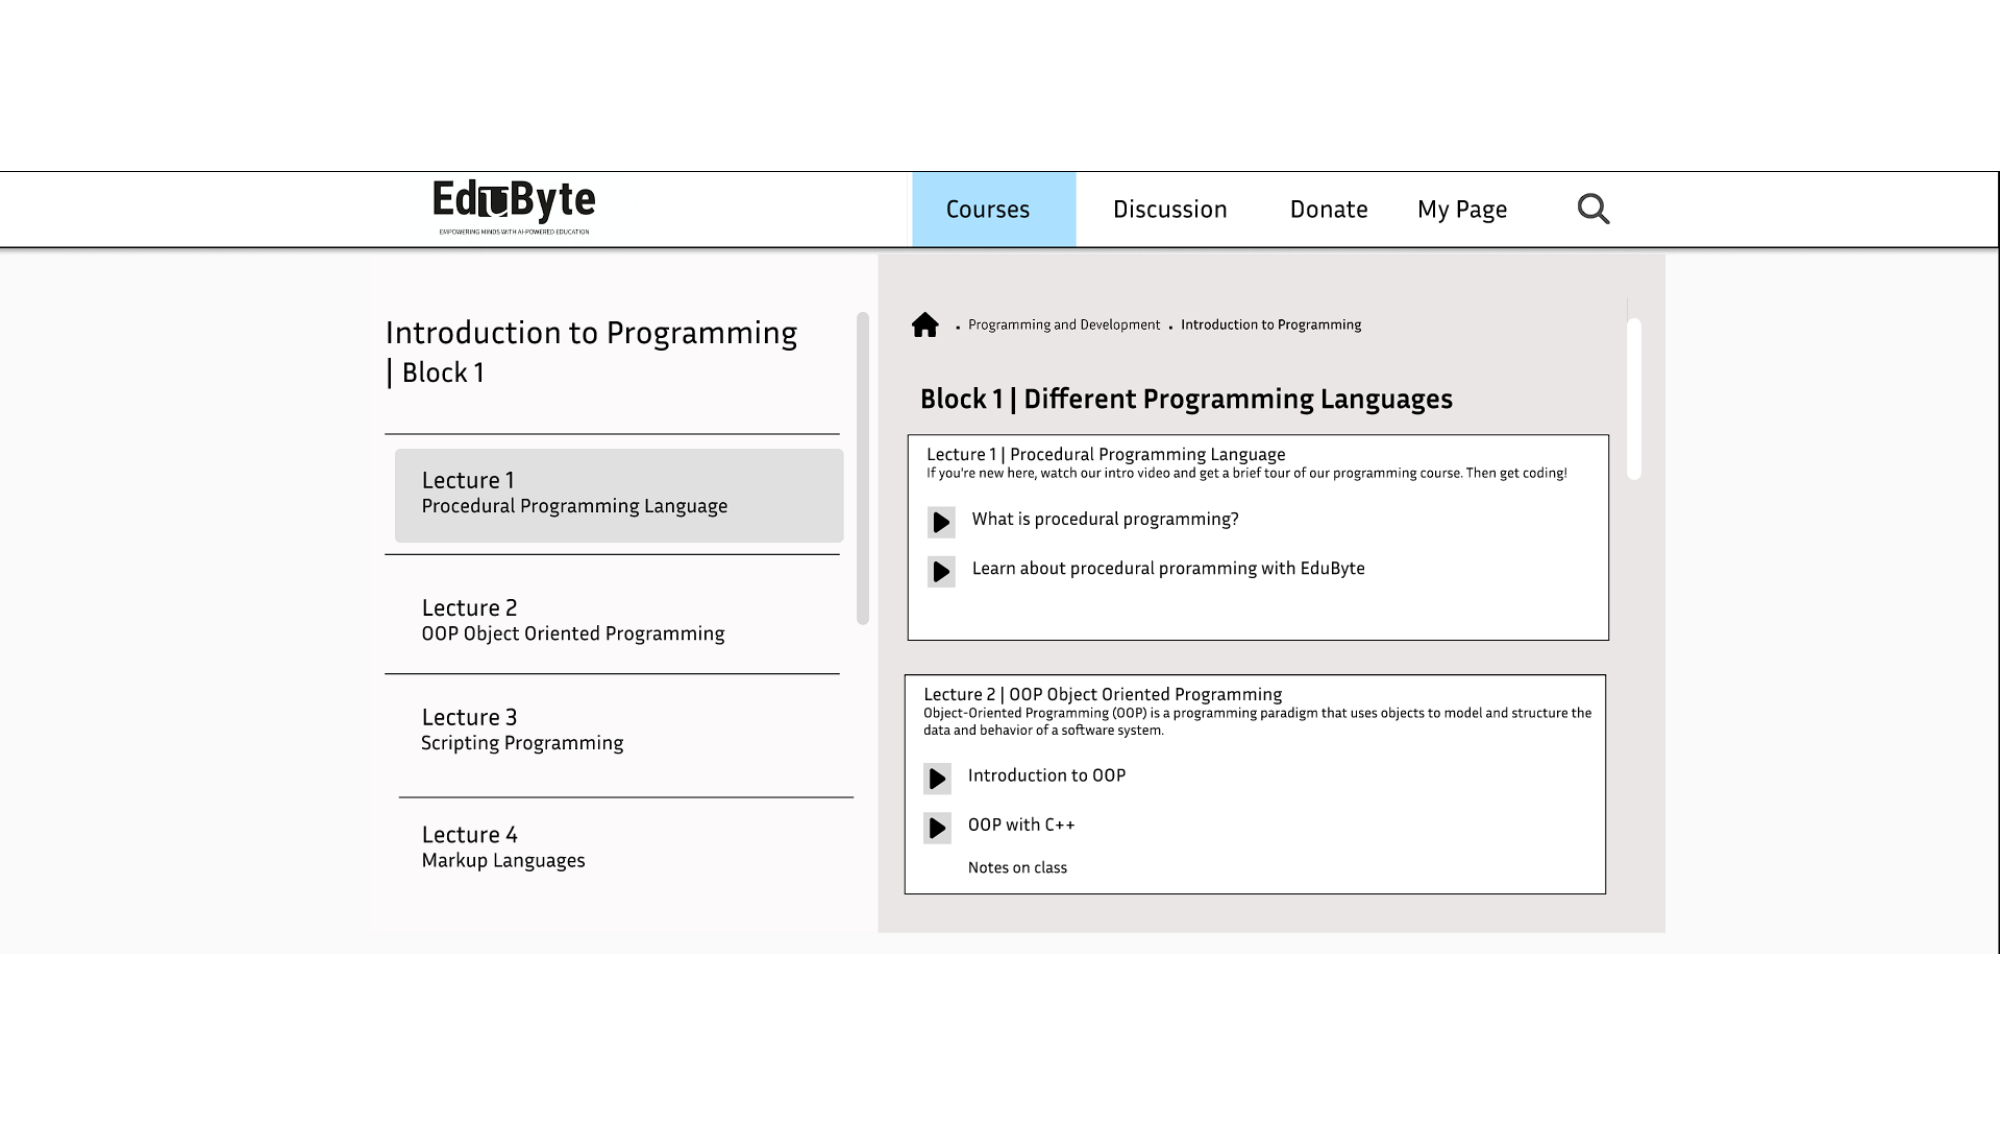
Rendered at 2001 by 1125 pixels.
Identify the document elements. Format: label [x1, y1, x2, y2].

picture [0, 171, 2000, 954]
